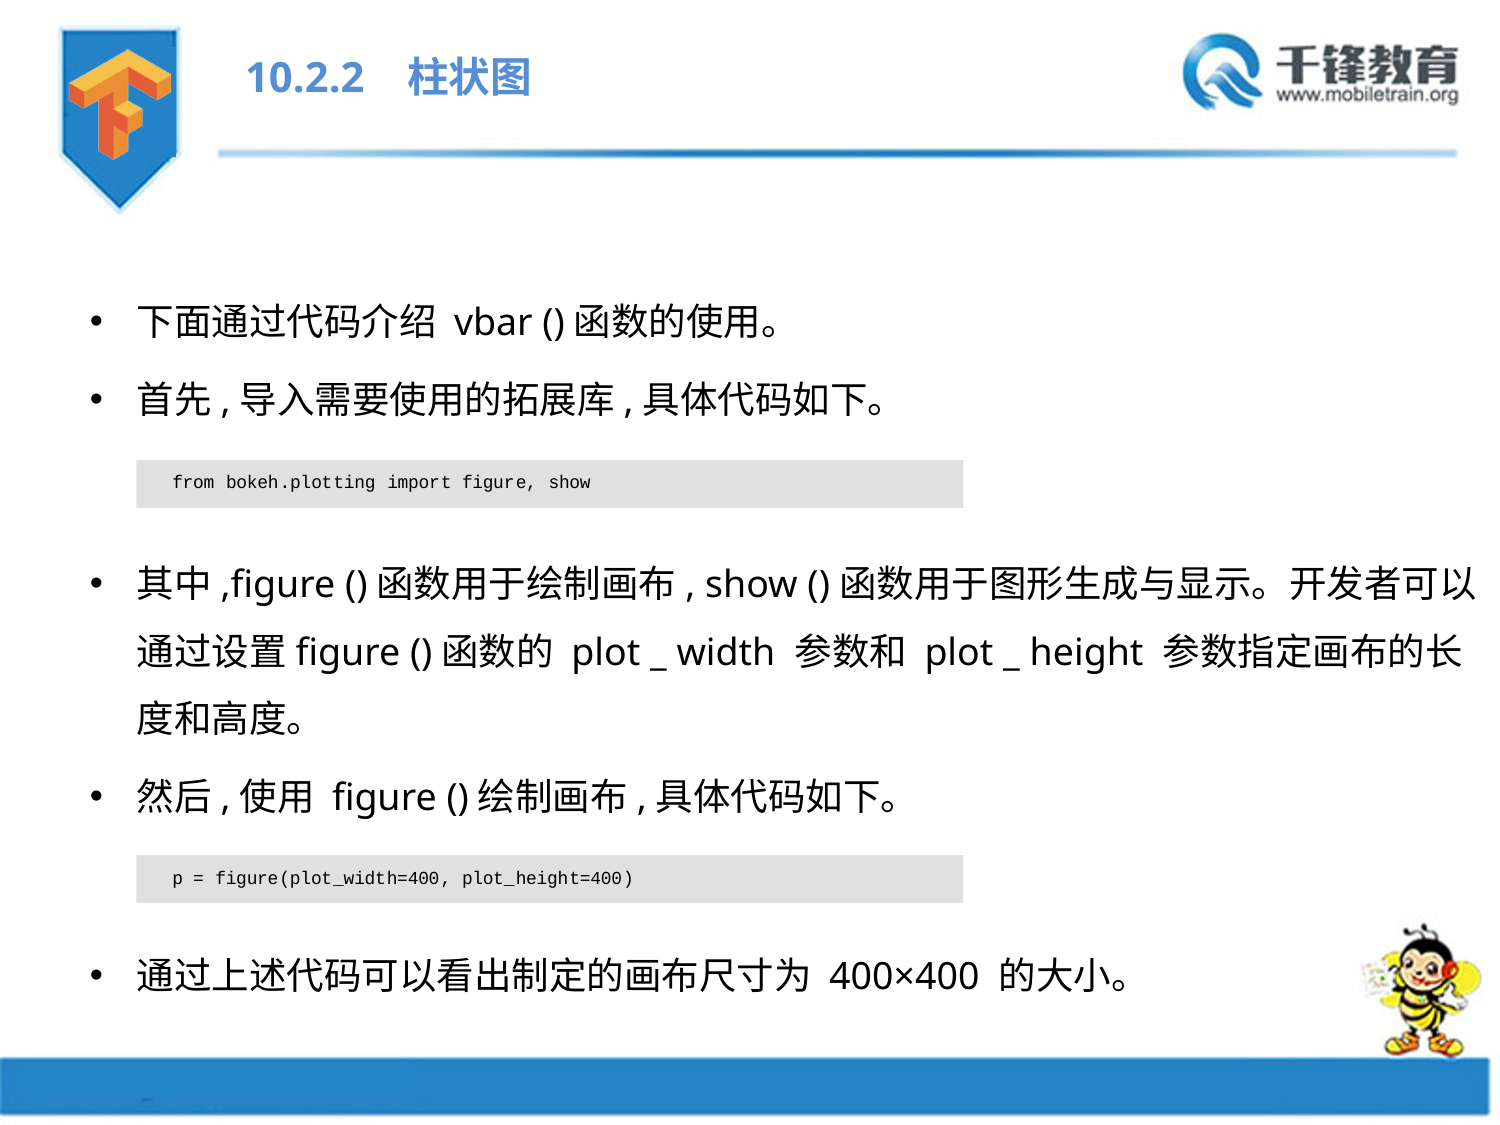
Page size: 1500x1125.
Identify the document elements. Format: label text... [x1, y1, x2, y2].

picture [0, 826, 1500, 921]
text_box 其中,figure ()函数用于绘制画布, show ()函数用于图形生成与显示。开发者可以通过设置figure ()函数的 plot _ width 参数和 plot _ height 参数指定画布的长度和高度。 然后,使用 figure ()绘制画布,具体代码如下。 [0, 530, 1500, 826]
text_box 通过上述代码可以看出制定的画布尺寸为 400×400 的大小。 [0, 921, 1500, 1005]
text_box 下面通过代码介绍 vbar ()函数的使用。 首先,导入需要使用的拓展库,具体代码如下。 [0, 267, 1496, 428]
picture [0, 0, 1500, 530]
text_box 10.2.2 柱状图 [230, 29, 1069, 122]
picture [0, 1005, 1500, 1125]
